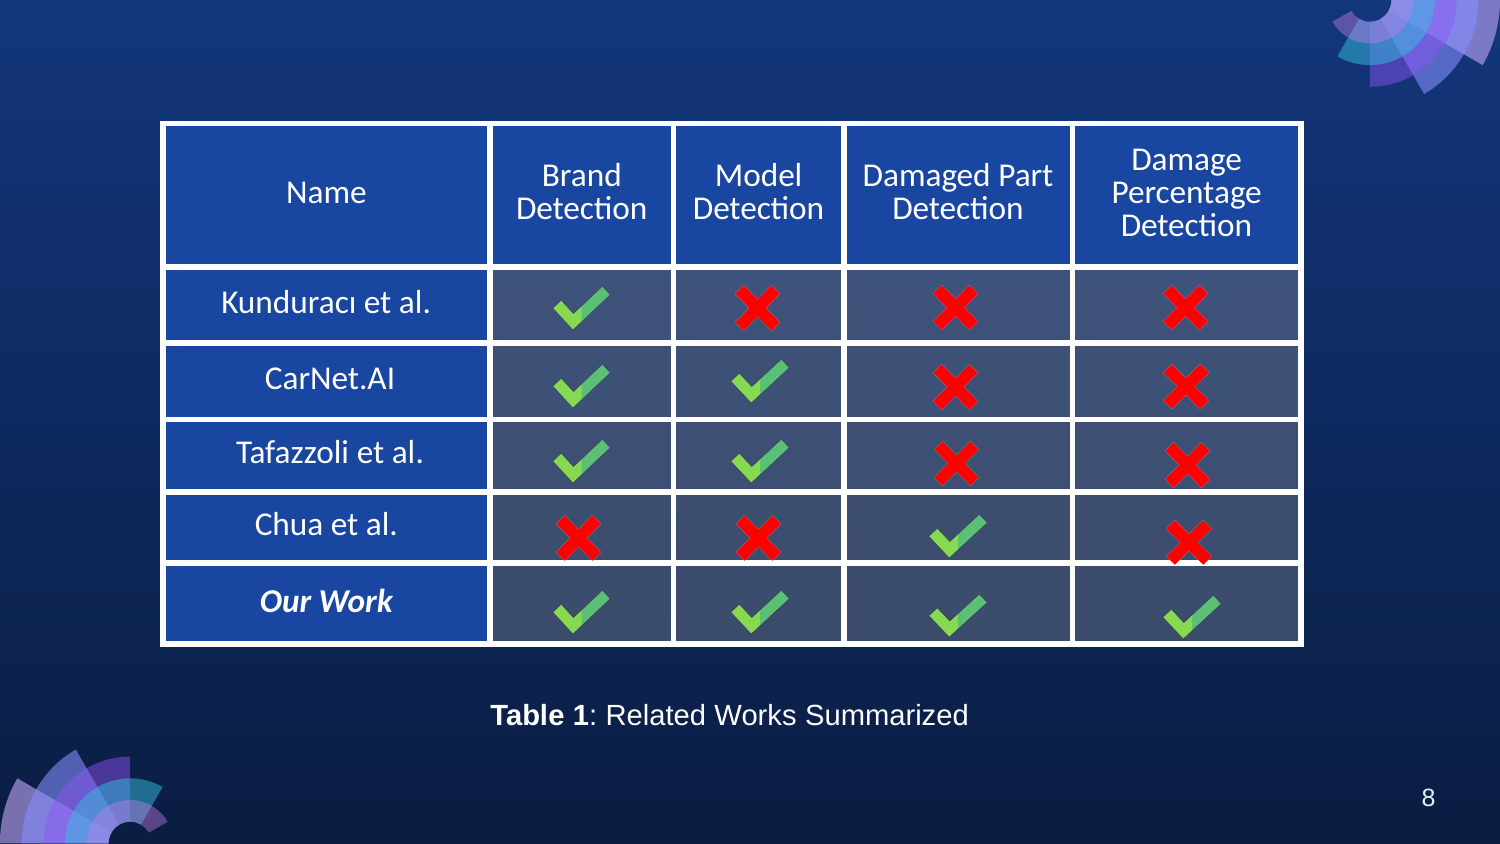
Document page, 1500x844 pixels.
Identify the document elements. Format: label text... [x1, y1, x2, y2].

table_cell Kunduracı et al. [166, 270, 487, 340]
picture [929, 587, 987, 645]
picture [555, 515, 601, 561]
table_cell Our Work [166, 566, 487, 641]
table_cell [1075, 270, 1298, 340]
table_header Name [166, 126, 487, 264]
table_cell [1075, 566, 1298, 641]
table_cell CarNet.AI [166, 346, 487, 417]
picture [731, 352, 789, 410]
table_cell [847, 495, 1070, 560]
table_cell [847, 346, 1070, 417]
picture [735, 285, 781, 331]
table_cell [1075, 422, 1298, 489]
table_cell [493, 495, 671, 560]
picture [1163, 285, 1209, 331]
table_cell [493, 566, 671, 641]
picture [1163, 364, 1209, 410]
table_cell [493, 346, 671, 417]
table_cell [676, 346, 841, 417]
table_cell [676, 566, 841, 641]
table_cell Chua et al. [166, 495, 487, 560]
picture [552, 357, 611, 415]
picture [1165, 442, 1211, 488]
table_cell [493, 270, 671, 340]
table_cell [676, 270, 841, 340]
picture [932, 364, 978, 410]
picture [731, 583, 789, 641]
table_cell [676, 422, 841, 489]
table_cell Tafazzoli et al. [166, 422, 487, 489]
picture [552, 432, 611, 490]
table_header Brand Detection [493, 126, 671, 264]
slide_number 8 [1113, 774, 1451, 820]
text_box Table 1: Related Works Summarized [475, 688, 985, 739]
table_cell [847, 270, 1070, 340]
picture [552, 583, 611, 641]
table_header Model Detection [676, 126, 841, 264]
picture [932, 285, 978, 331]
table_header Damaged Part Detection [847, 126, 1070, 264]
picture [736, 515, 782, 561]
picture [934, 441, 980, 487]
table_header Damage Percentage Detection [1075, 126, 1298, 264]
picture [552, 279, 611, 337]
table_cell [1075, 346, 1298, 417]
picture [929, 507, 987, 565]
picture [731, 432, 789, 490]
table_cell [493, 422, 671, 489]
picture [1163, 588, 1221, 646]
table_cell [1075, 495, 1298, 560]
picture [1166, 519, 1212, 565]
table_cell [676, 495, 841, 560]
table_cell [847, 566, 1070, 641]
table_cell [847, 422, 1070, 489]
